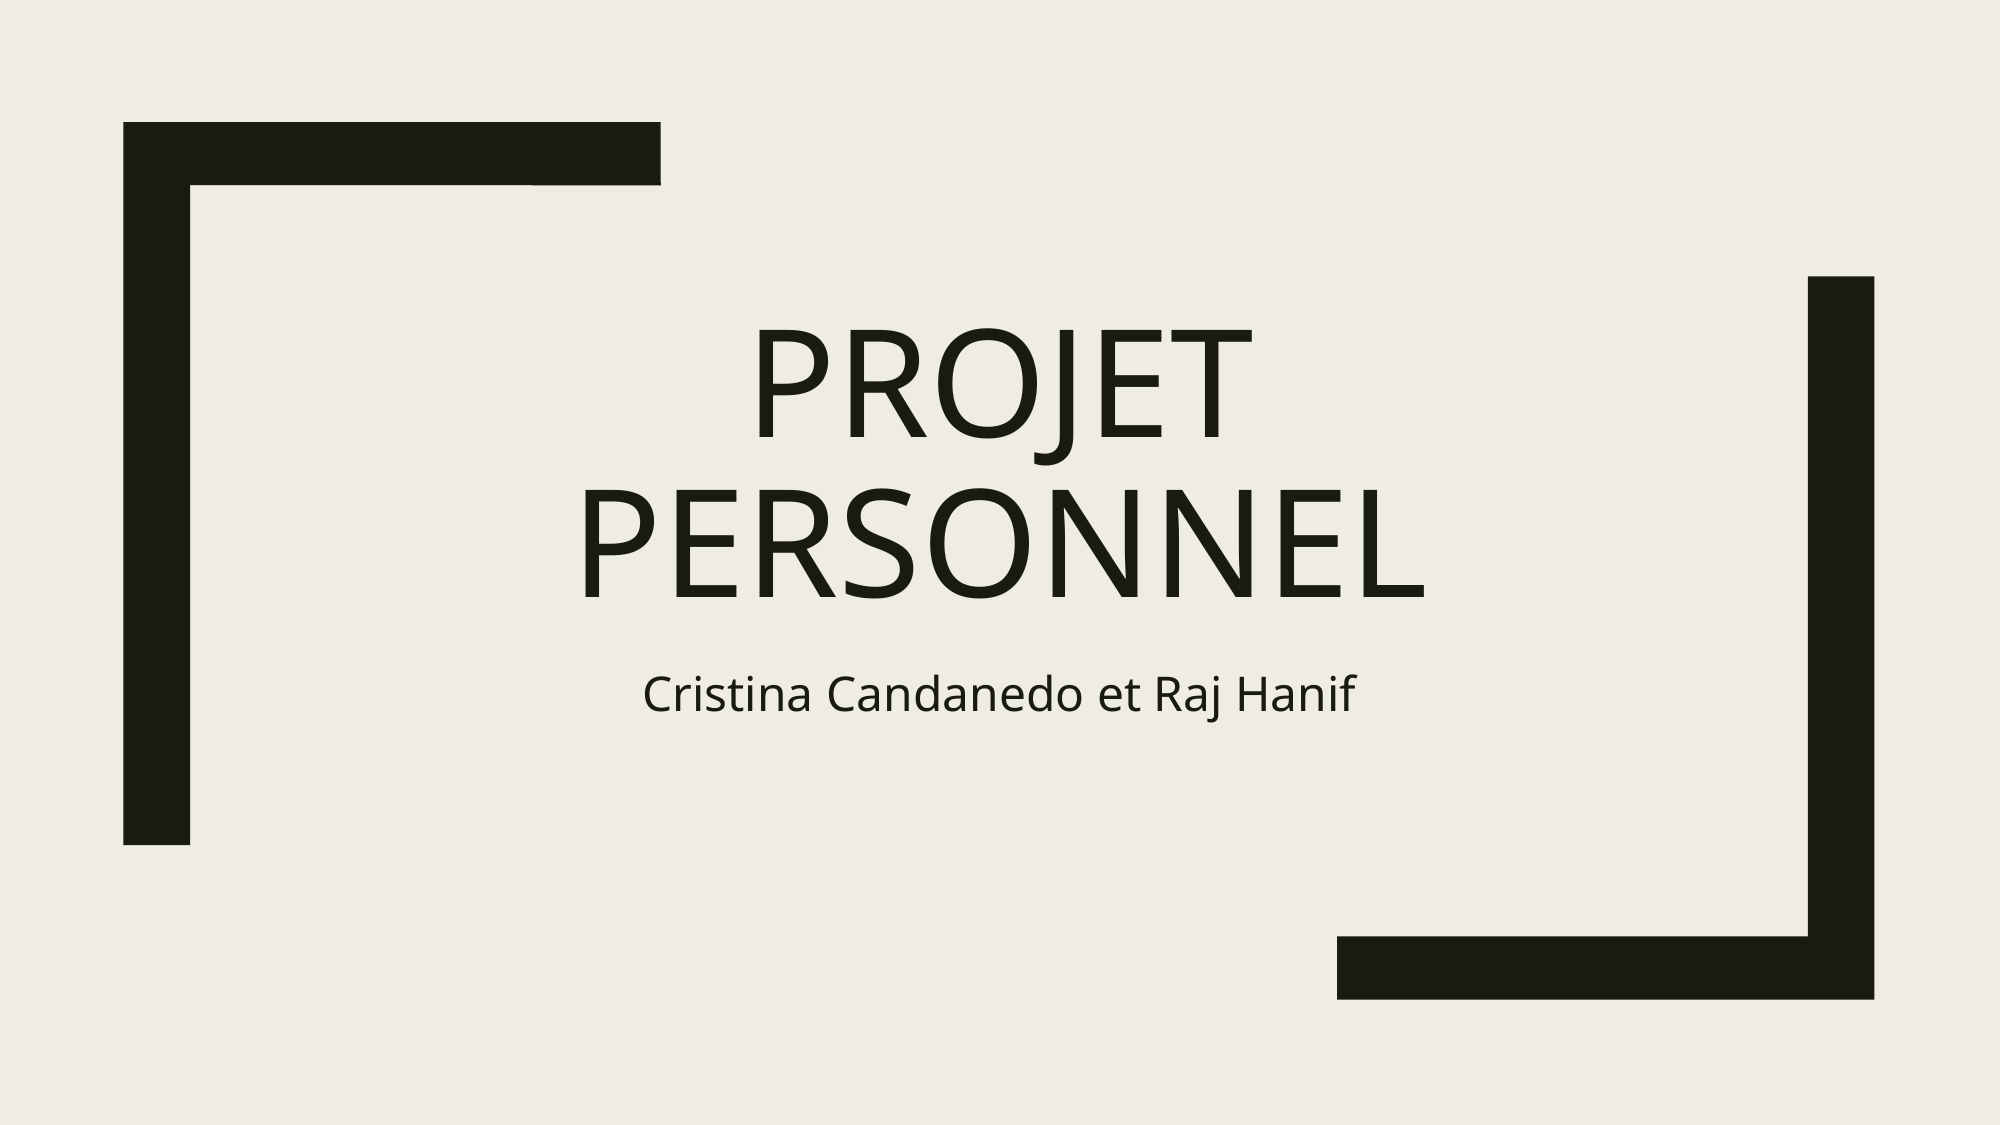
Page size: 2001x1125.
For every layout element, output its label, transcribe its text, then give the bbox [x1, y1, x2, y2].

subtitle Cristina Candanedo et Raj Hanif [439, 649, 1561, 828]
title projet personnel [314, 293, 1686, 638]
